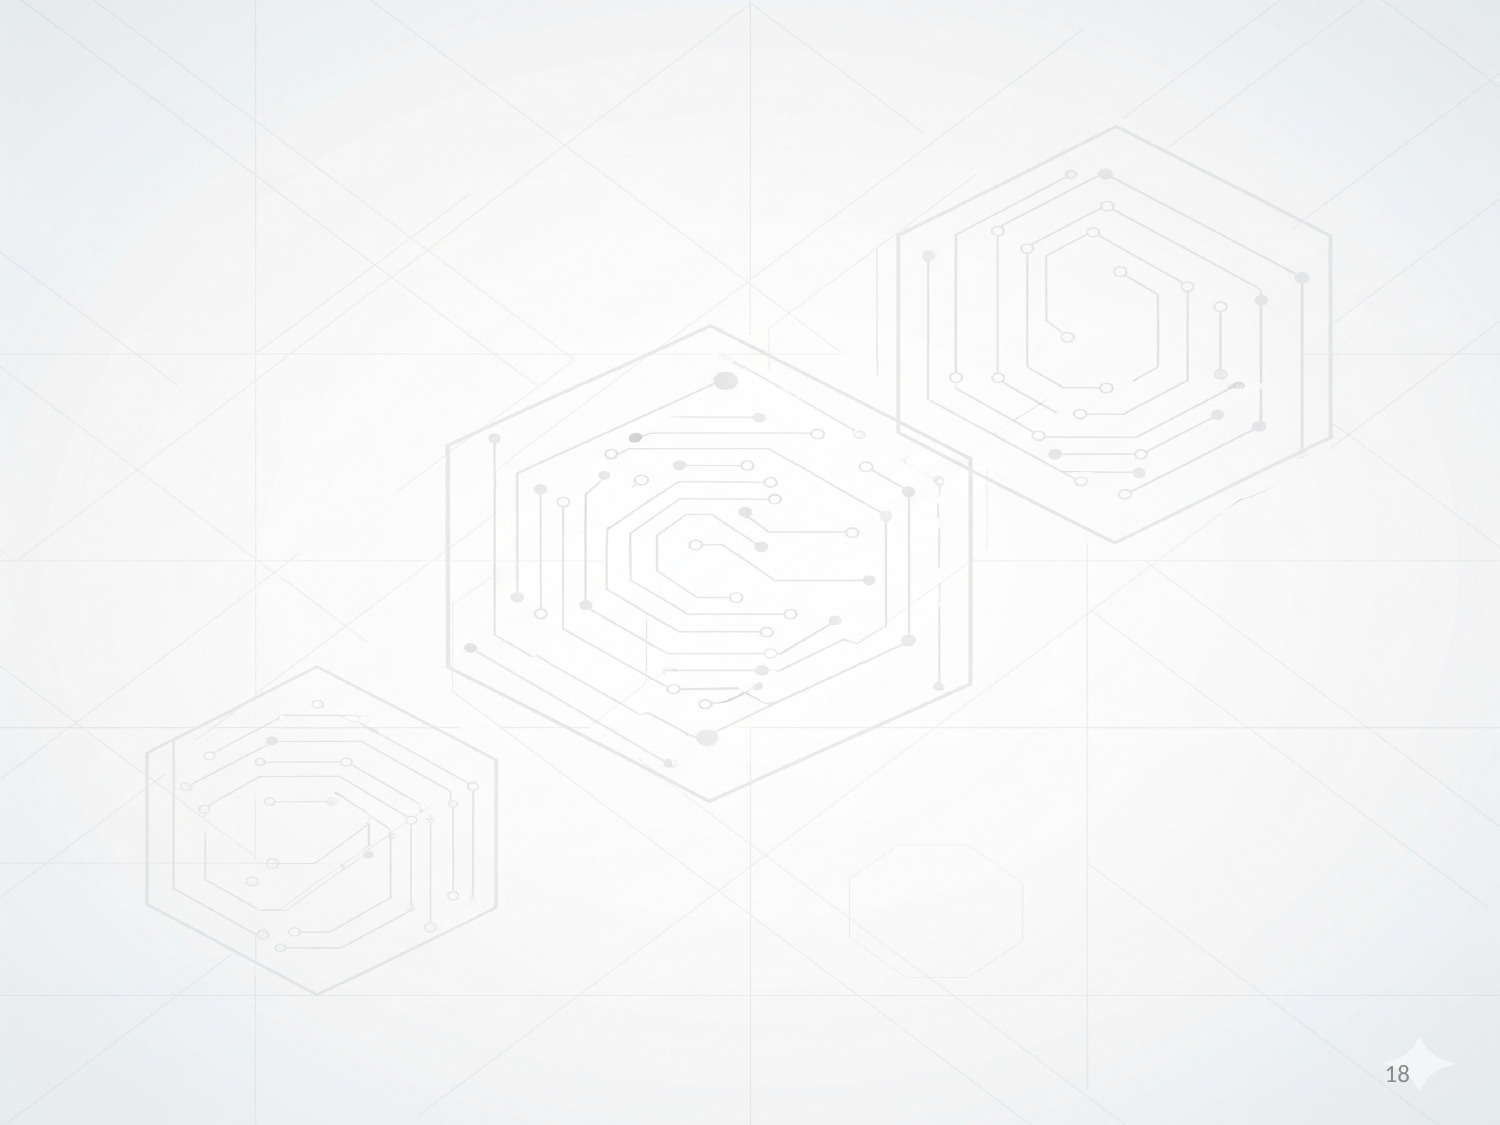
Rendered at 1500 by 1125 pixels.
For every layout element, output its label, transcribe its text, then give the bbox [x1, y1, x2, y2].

picture [0, 0, 1500, 1125]
slide_number 18 [1074, 1042, 1425, 1103]
